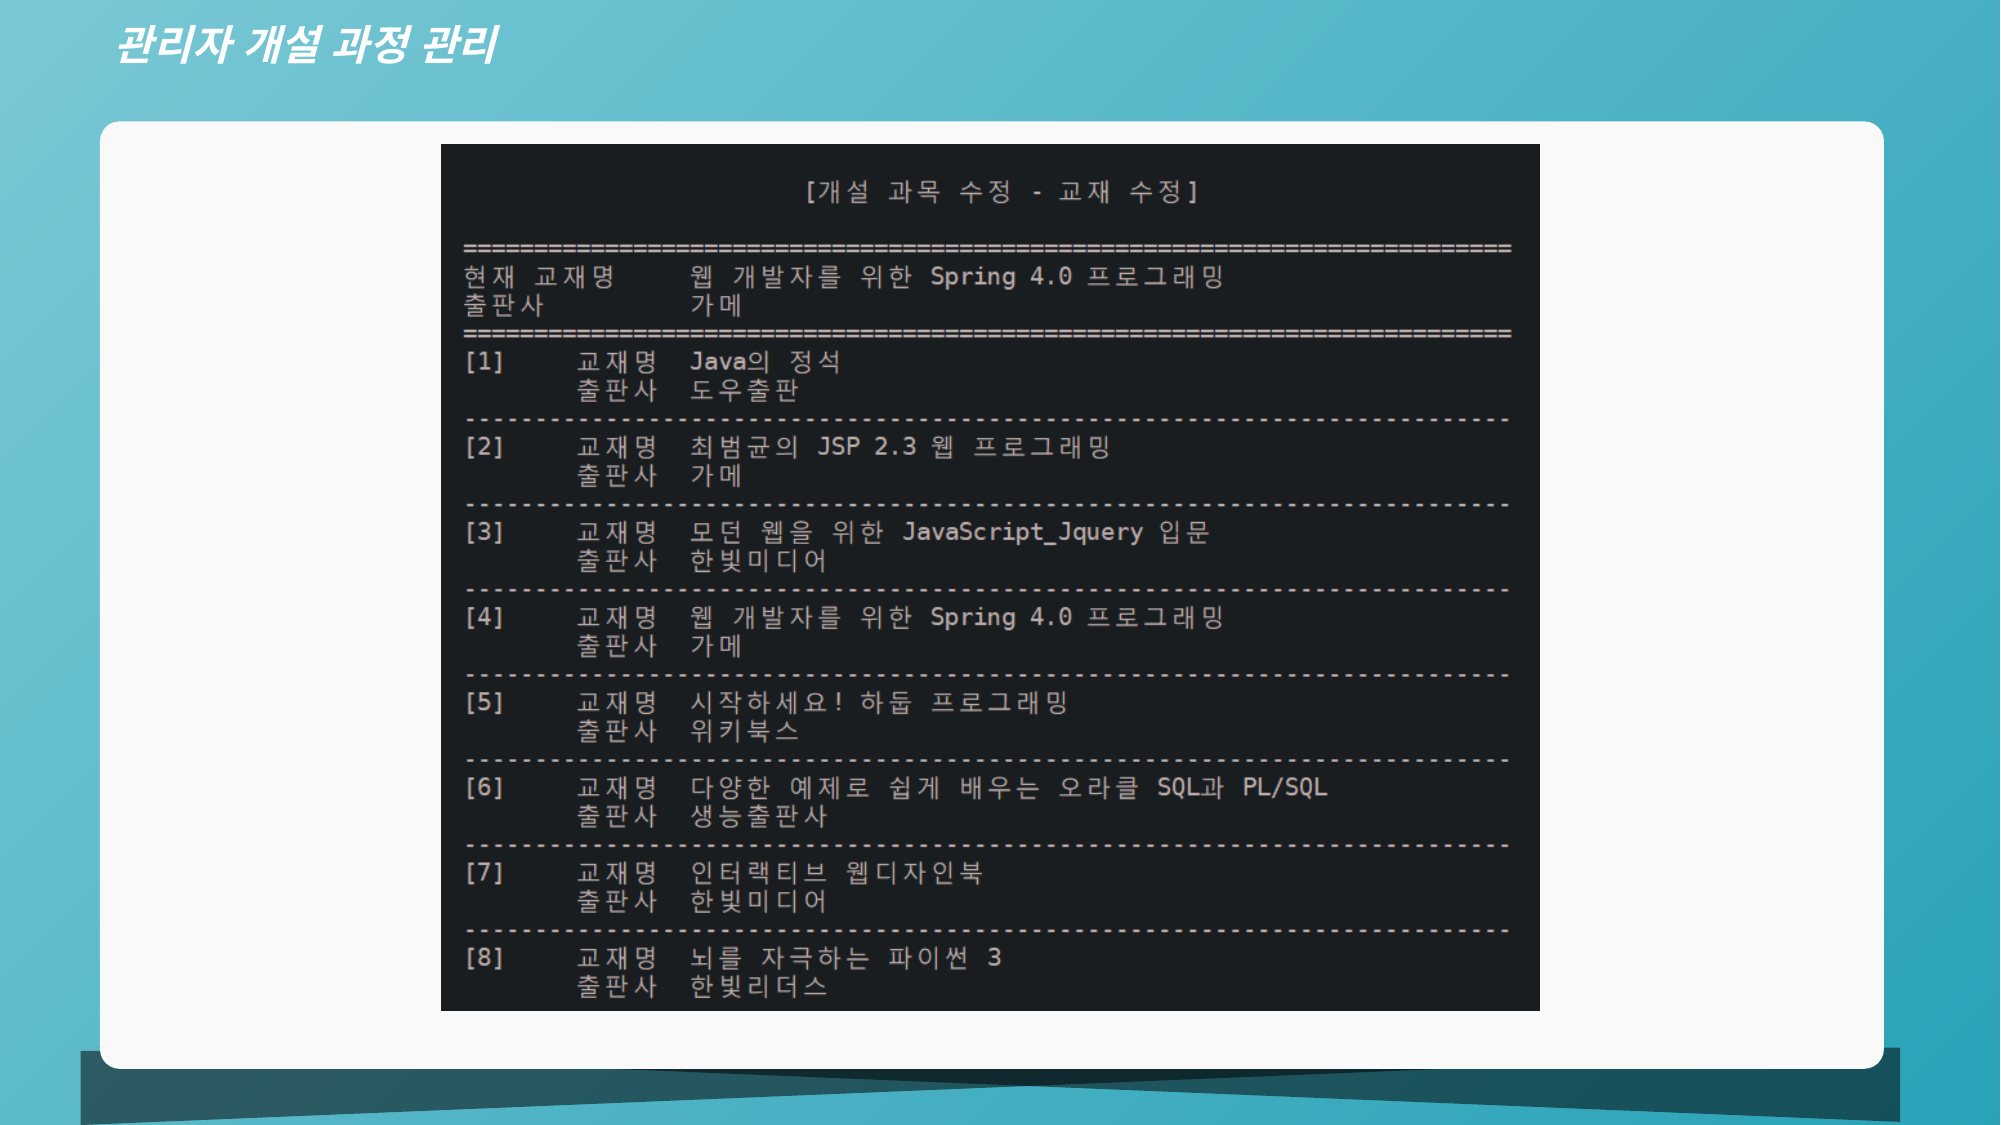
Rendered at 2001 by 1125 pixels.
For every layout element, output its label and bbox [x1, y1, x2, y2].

picture [441, 144, 1540, 1011]
text_box [80, 11, 1901, 1125]
